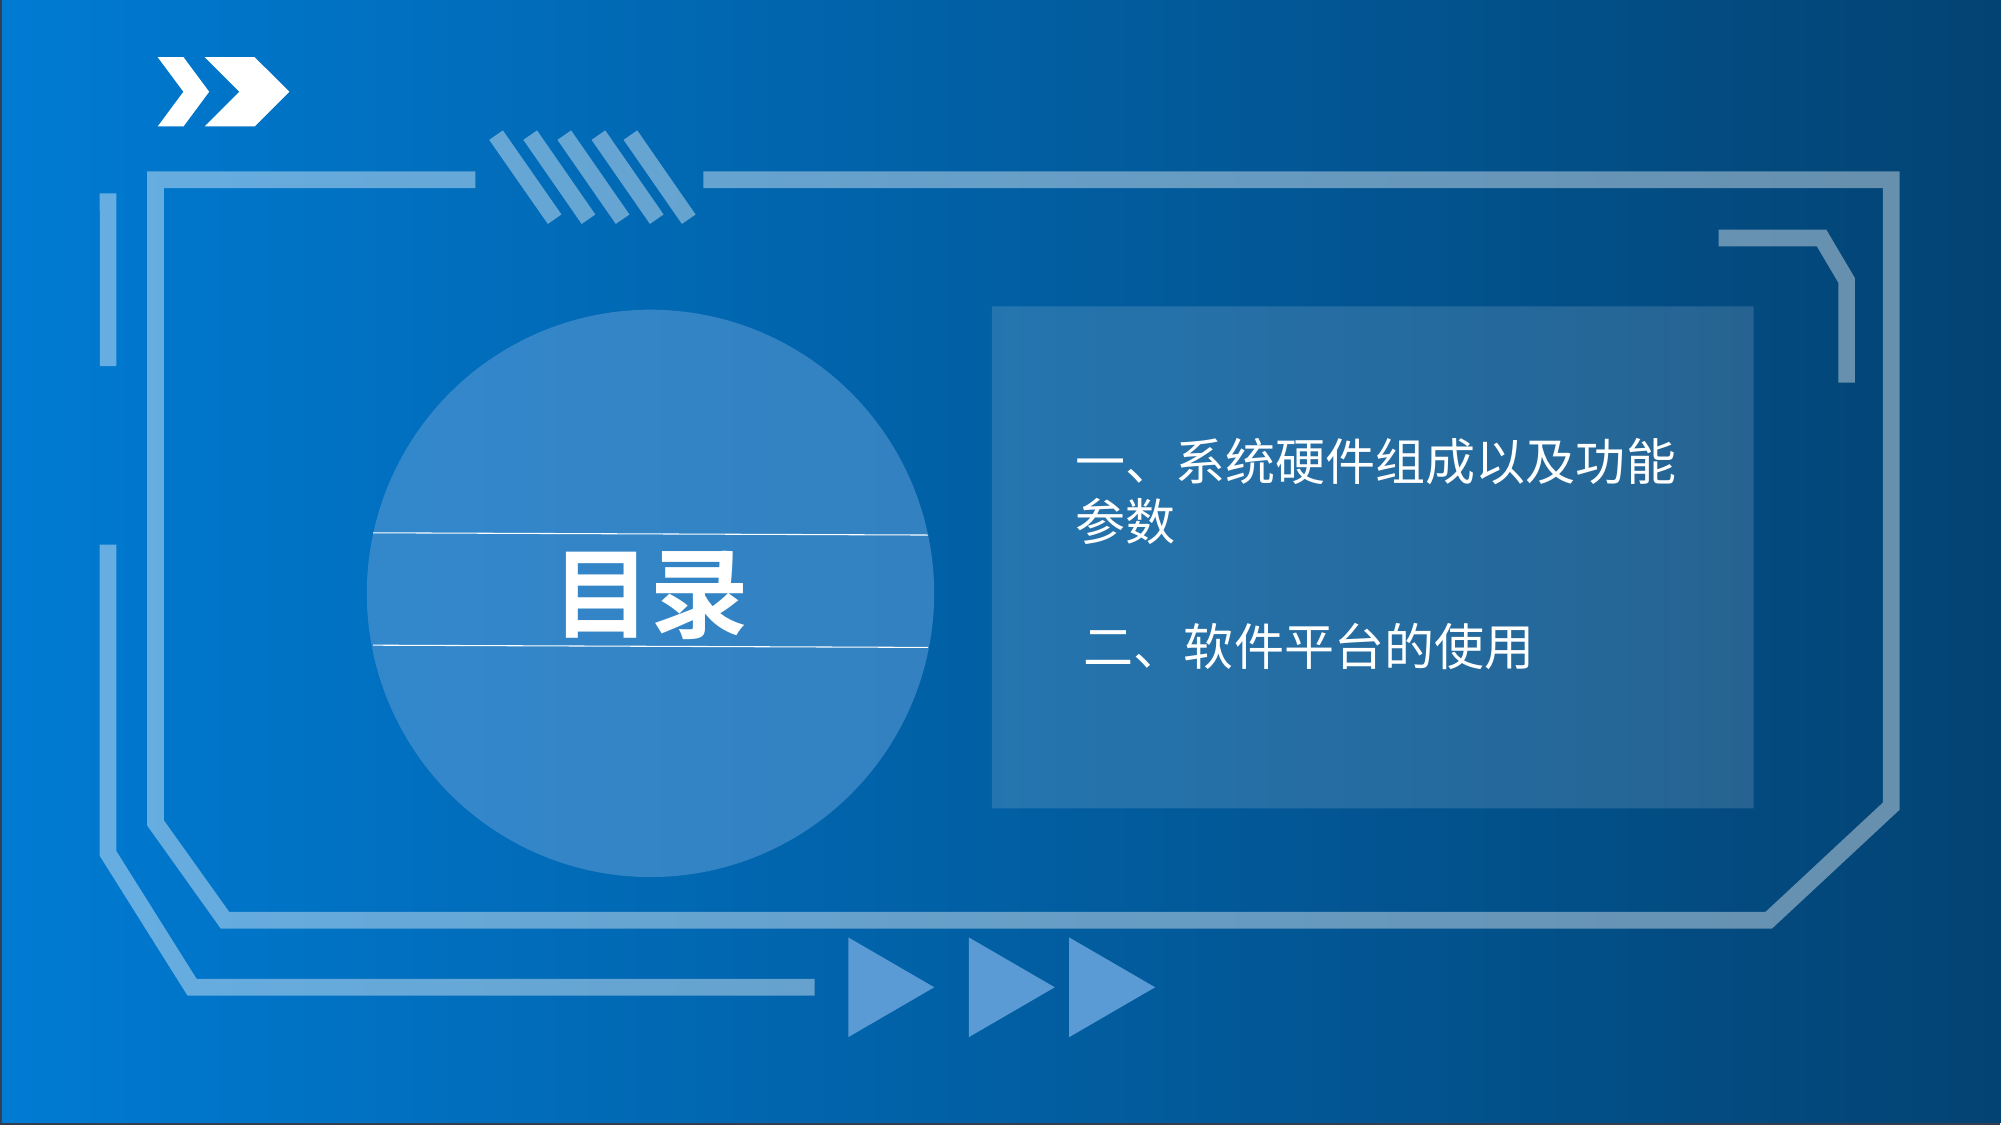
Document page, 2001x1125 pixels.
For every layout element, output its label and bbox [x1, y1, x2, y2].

text_box [848, 937, 1060, 1037]
text_box [366, 309, 935, 878]
text_box [1060, 423, 1839, 1066]
text_box [991, 305, 1755, 809]
